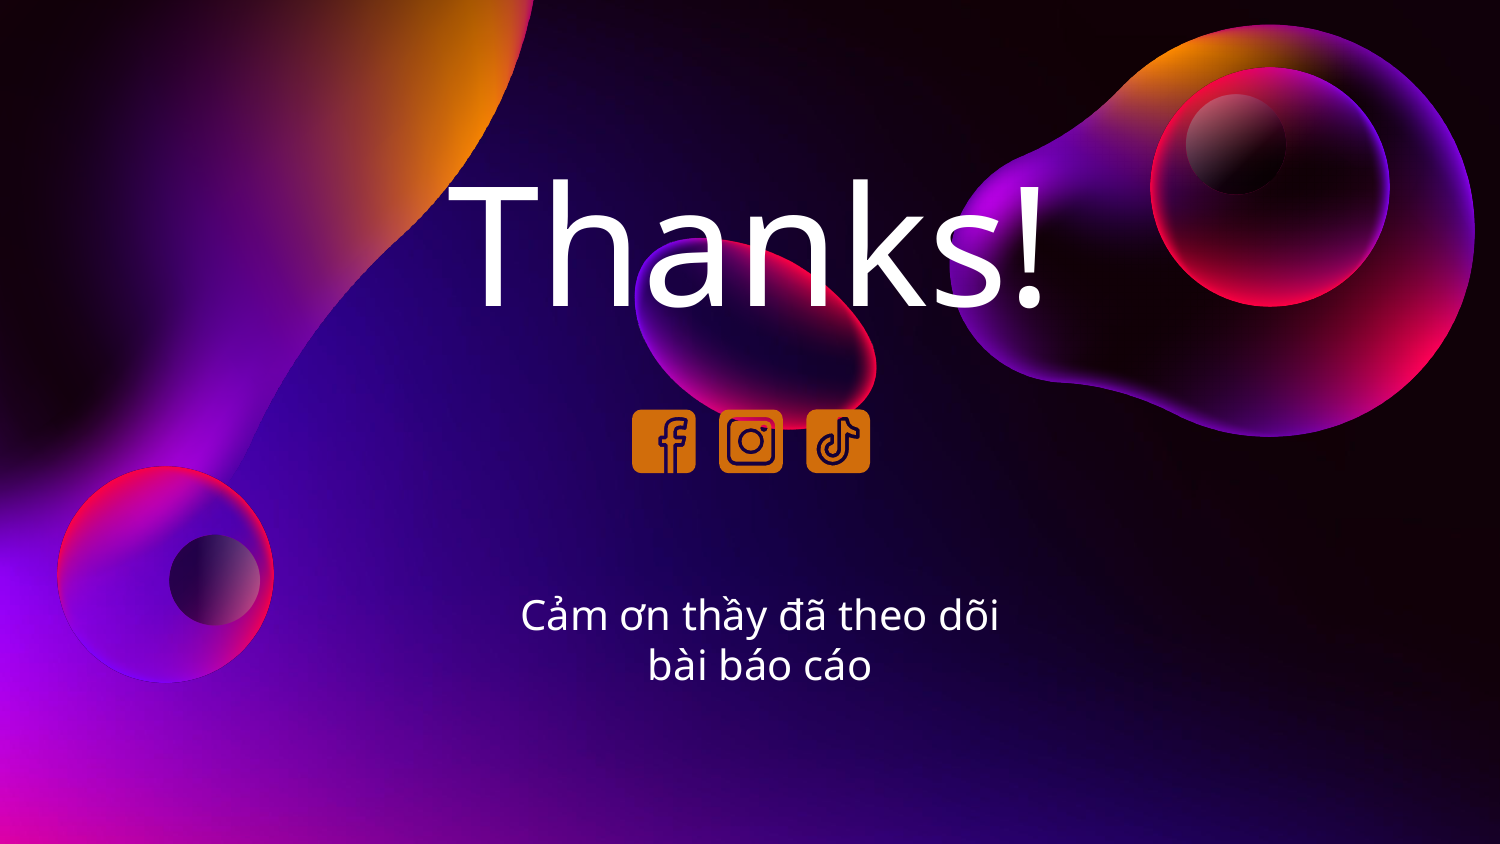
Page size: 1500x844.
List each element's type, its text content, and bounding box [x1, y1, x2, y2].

text_box Cảm ơn thầy đã theo dõi bài báo cáo [478, 573, 1043, 738]
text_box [631, 409, 696, 474]
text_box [806, 409, 871, 474]
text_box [718, 409, 784, 474]
title Thanks! [242, 125, 1258, 382]
picture [0, 0, 1500, 844]
